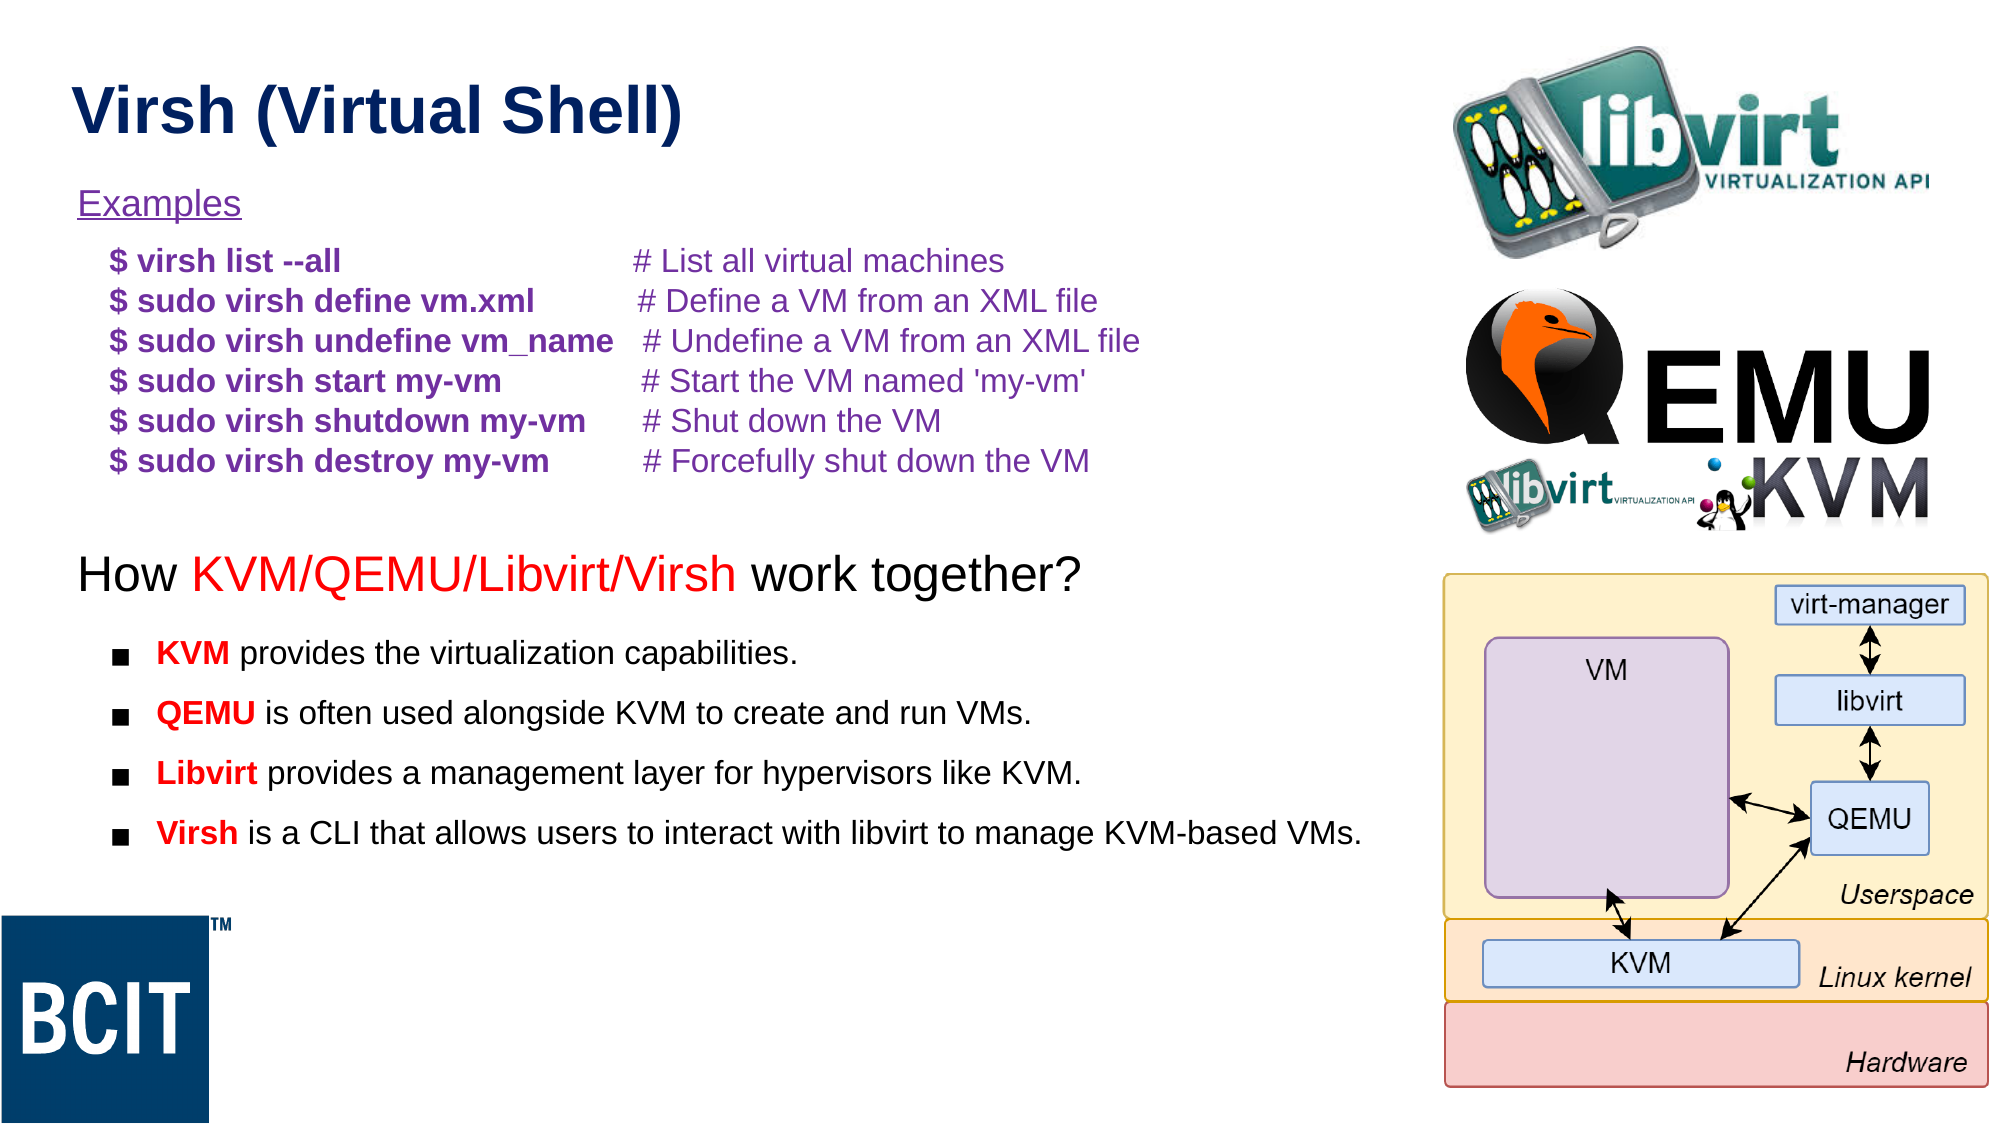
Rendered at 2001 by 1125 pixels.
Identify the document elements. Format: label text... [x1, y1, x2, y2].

text_box How KVM/QEMU/Libvirt/Virsh work together? [62, 533, 1109, 609]
picture [1442, 276, 1990, 1089]
title Virsh (Virtual Shell) [51, 46, 792, 155]
text_box KVM provides the virtualization capabilities. QEMU is often used alongside KVM to create and run VMs. Libvirt provides a management layer for hypervisors like KVM. Virsh is a CLI that allows users to interact with libvirt to manage KVM-based VMs. [94, 603, 1410, 859]
text_box $ virsh list --all # List all virtual machines $ sudo virsh define vm.xml # Define a VM from an XML file $ sudo virsh undefine vm_name # Undefine a VM from an XML file $ sudo virsh start my-vm # Start the VM named 'my-vm' $ sudo virsh shutdown my-vm # Shut down the VM $ sudo virsh destroy my-vm # Forcefully shut down the VM [94, 231, 1199, 487]
picture [1453, 46, 1929, 259]
text_box Examples [62, 171, 260, 232]
picture [0, 913, 233, 1125]
